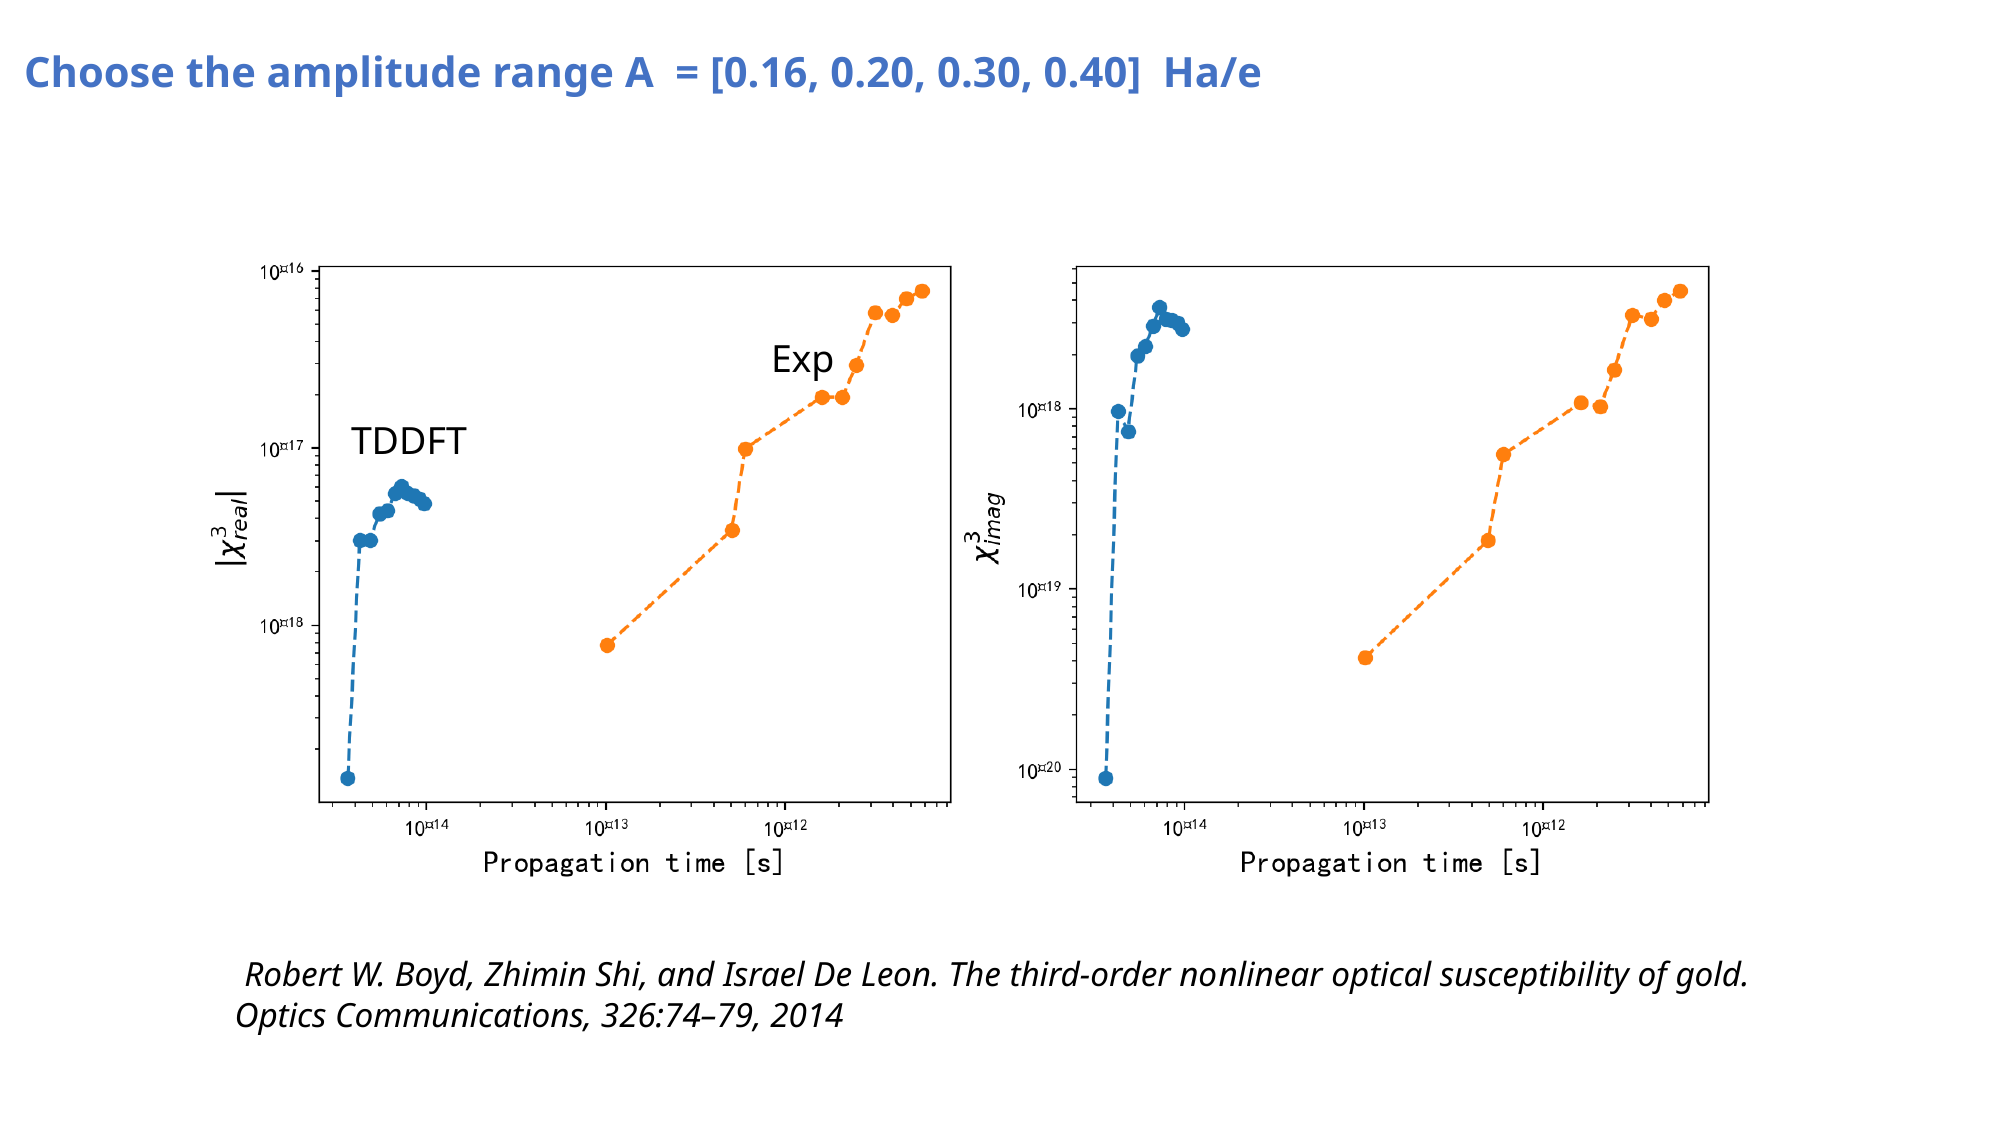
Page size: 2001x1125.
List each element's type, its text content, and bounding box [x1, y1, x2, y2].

text_box Choose the amplitude range A = [0.16, 0.20, 0.30, 0.40] Ha/e [9, 38, 1278, 104]
picture [172, 223, 1760, 902]
text_box Robert W. Boyd, Zhimin Shi, and Israel De Leon. The third-order nonlinear optical susceptibility of gold. Optics Communications, 326:74–79, 2014 [219, 942, 1846, 1042]
